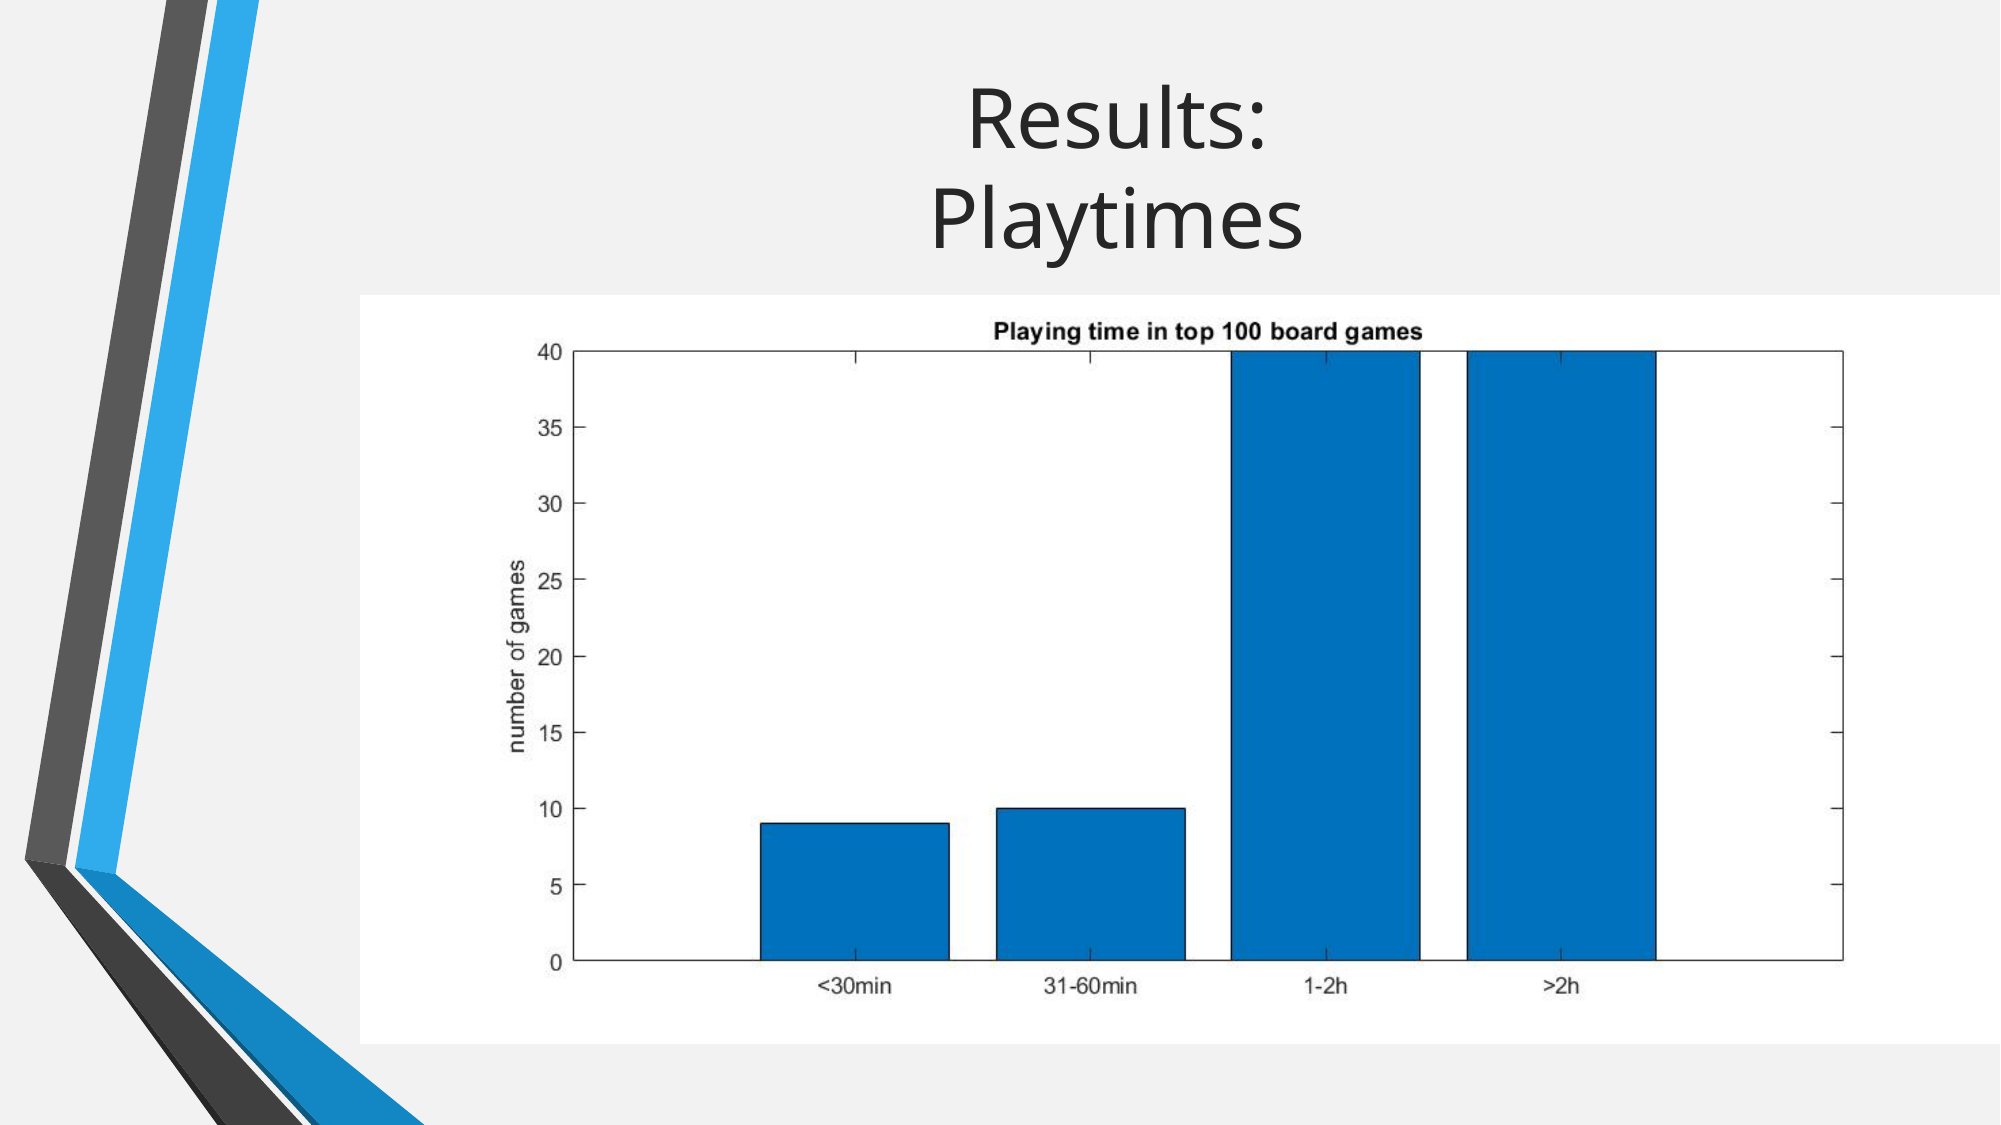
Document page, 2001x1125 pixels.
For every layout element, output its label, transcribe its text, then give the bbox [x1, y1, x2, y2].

title Results: Playtimes [379, 0, 1855, 295]
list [360, 295, 2000, 1044]
